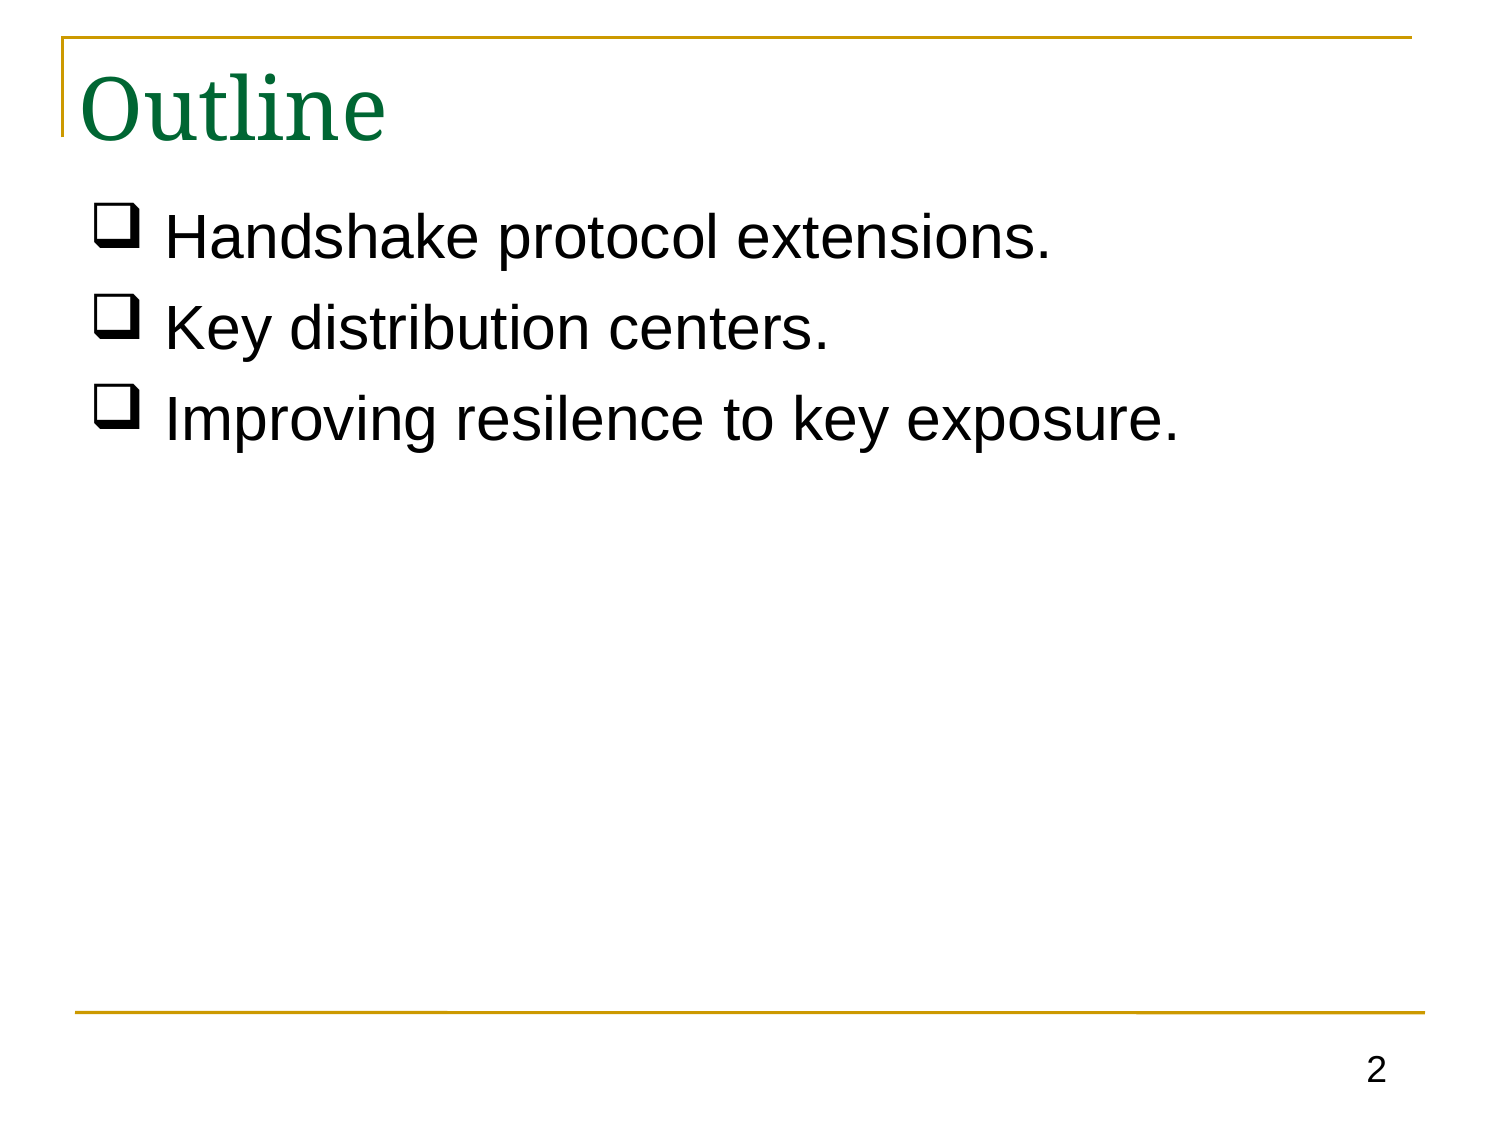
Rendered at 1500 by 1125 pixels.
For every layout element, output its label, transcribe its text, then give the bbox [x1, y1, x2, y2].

title Outline [63, 45, 1425, 174]
text_box 2 [1351, 1023, 1424, 1098]
list Handshake protocol extensions. Key distribution centers. Improving resilence to key exposure. [75, 188, 1425, 1006]
